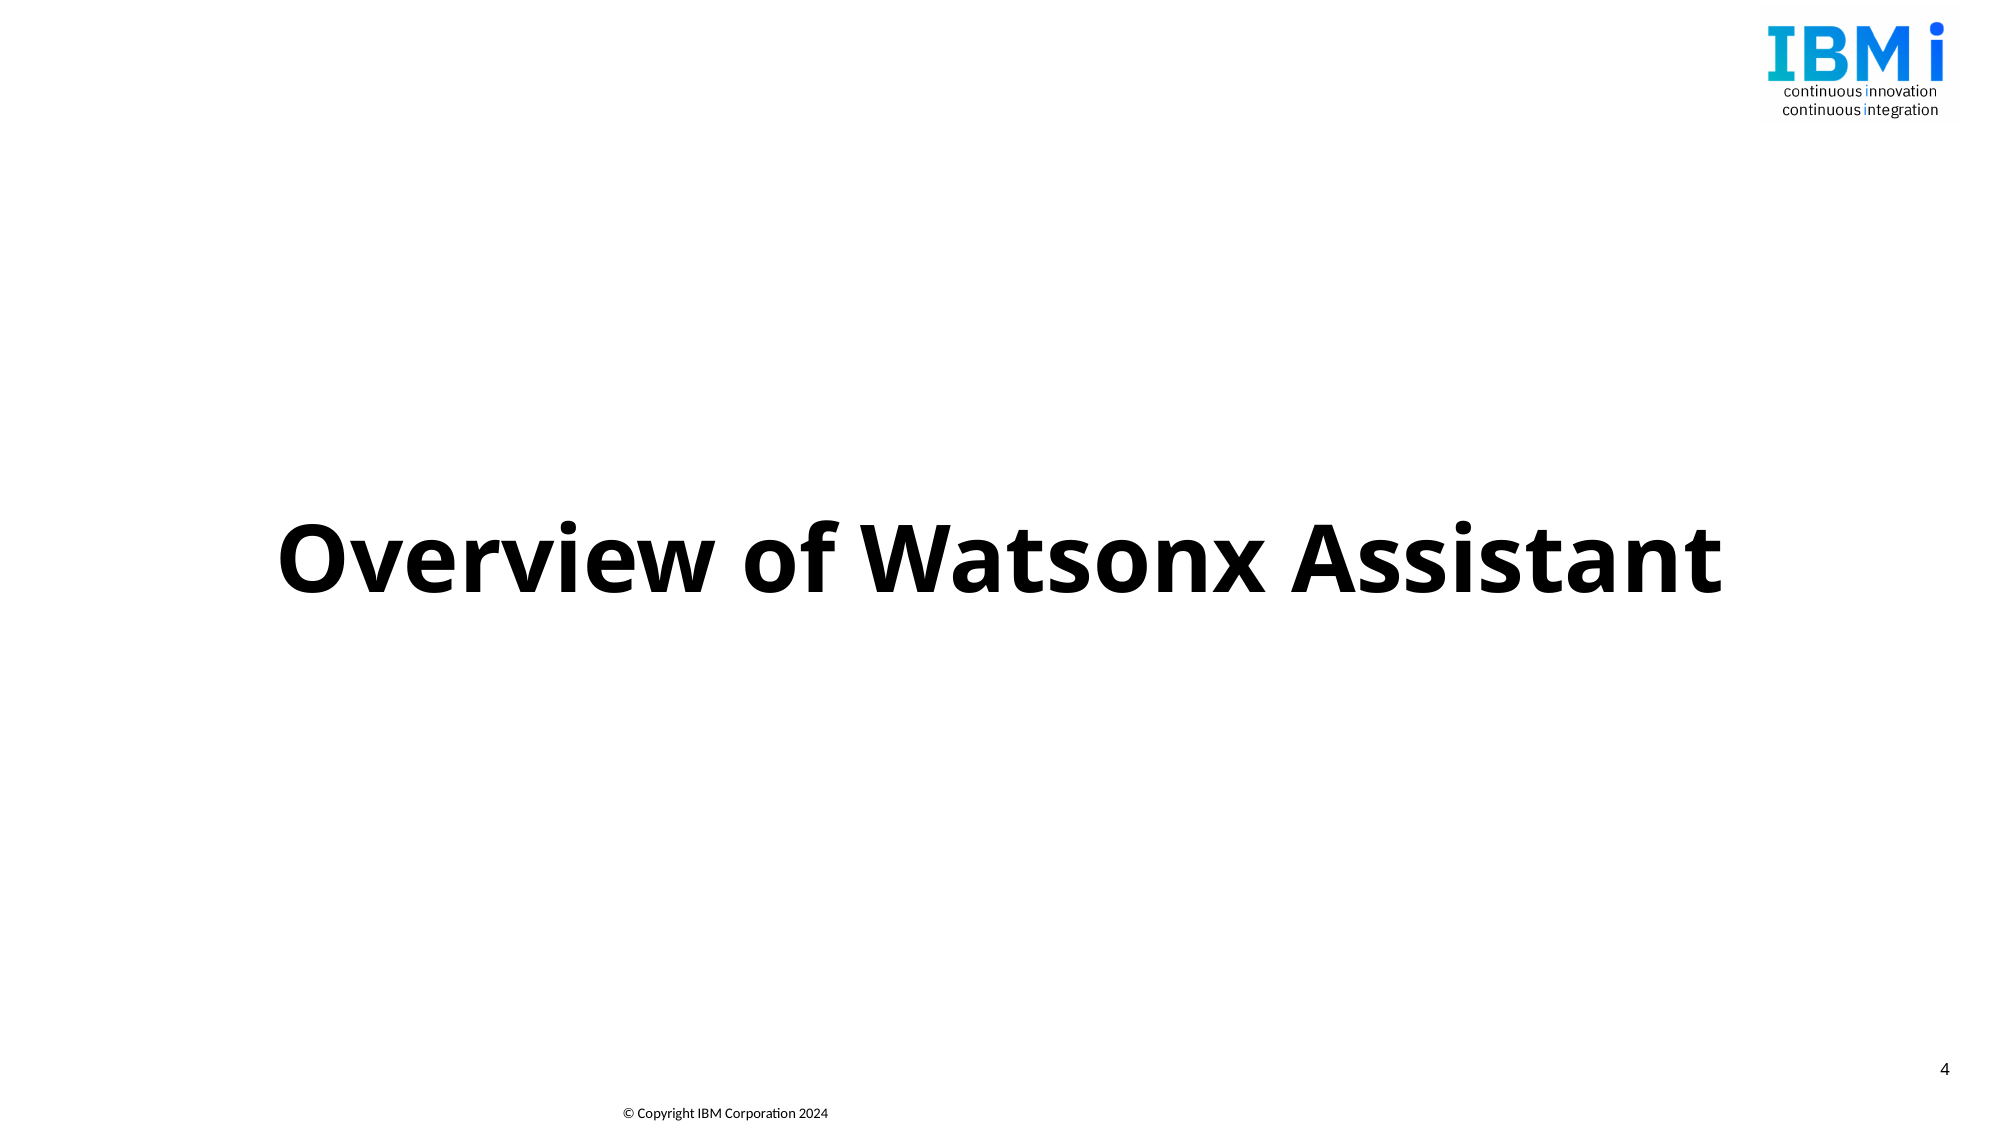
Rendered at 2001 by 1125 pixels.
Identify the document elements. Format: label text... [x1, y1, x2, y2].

picture [1761, 5, 1961, 124]
title Overview of Watsonx Assistant [162, 526, 1838, 599]
slide_number 4 [1500, 1055, 1950, 1086]
